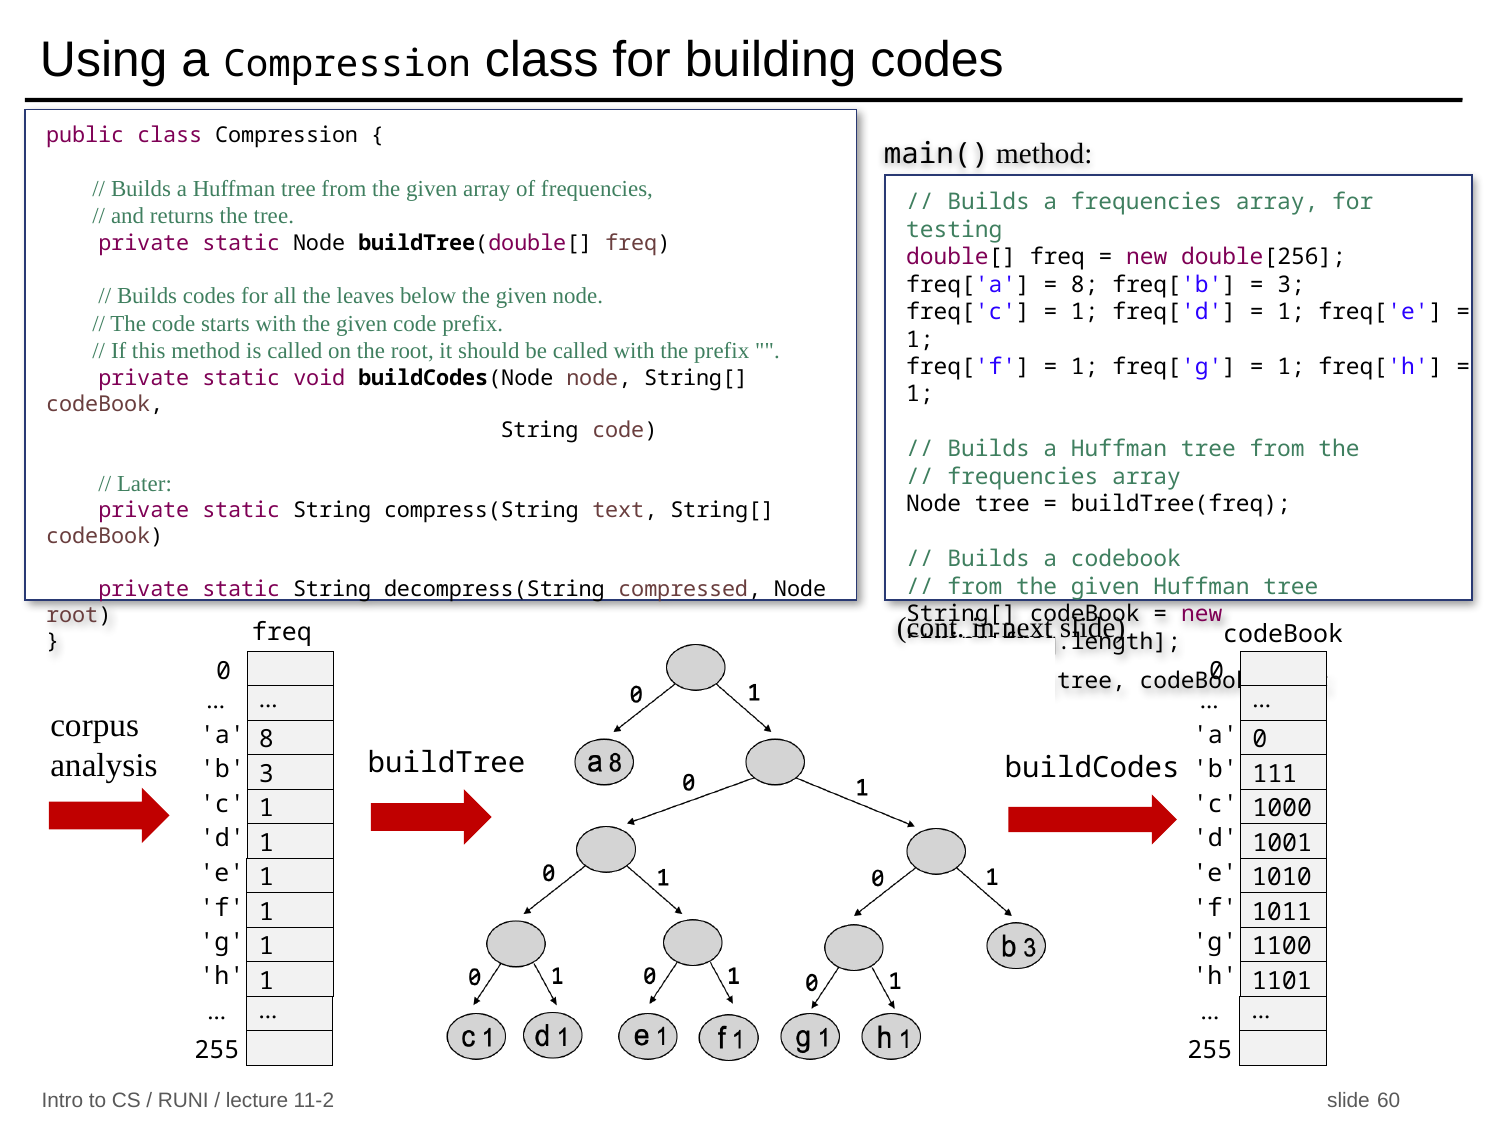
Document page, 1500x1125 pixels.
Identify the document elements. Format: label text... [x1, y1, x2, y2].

title Using a Compression class for building codes [24, 12, 1463, 100]
text_box main() method: [753, 113, 1130, 191]
text_box // Builds a frequencies array, for testing double[] freq = new double[256]; freq['a'] = 8; freq['b'] = 3; freq['c'] = 1; freq['d'] = 1; freq['e'] = 1; freq['f'] = 1; freq['g'] = 1; freq['h'] = 1; // Builds a Huffman tree from the // frequencies array Node tree = buildTree(freq); // Builds a codebook // from the given Huffman tree String[] codeBook = new String[freq.length]; buildCodes(tree, codeBook, ""); [884, 174, 1472, 600]
text_box (cont. in next slide) [874, 587, 1143, 606]
text_box public class Compression { // Builds a Huffman tree from the given array of frequencies, // and returns the tree. private static Node buildTree(double[] freq) // Builds codes for all the leaves below the given node. // The code starts with the given code prefix. // If this method is called on the root, it should be called with the prefix "". private static void buildCodes(Node node, String[] codeBook, String code) // Later: private static String compress(String text, String[] codeBook) private static String decompress(String compressed, Node root) } [24, 109, 857, 600]
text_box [35, 607, 1420, 1073]
